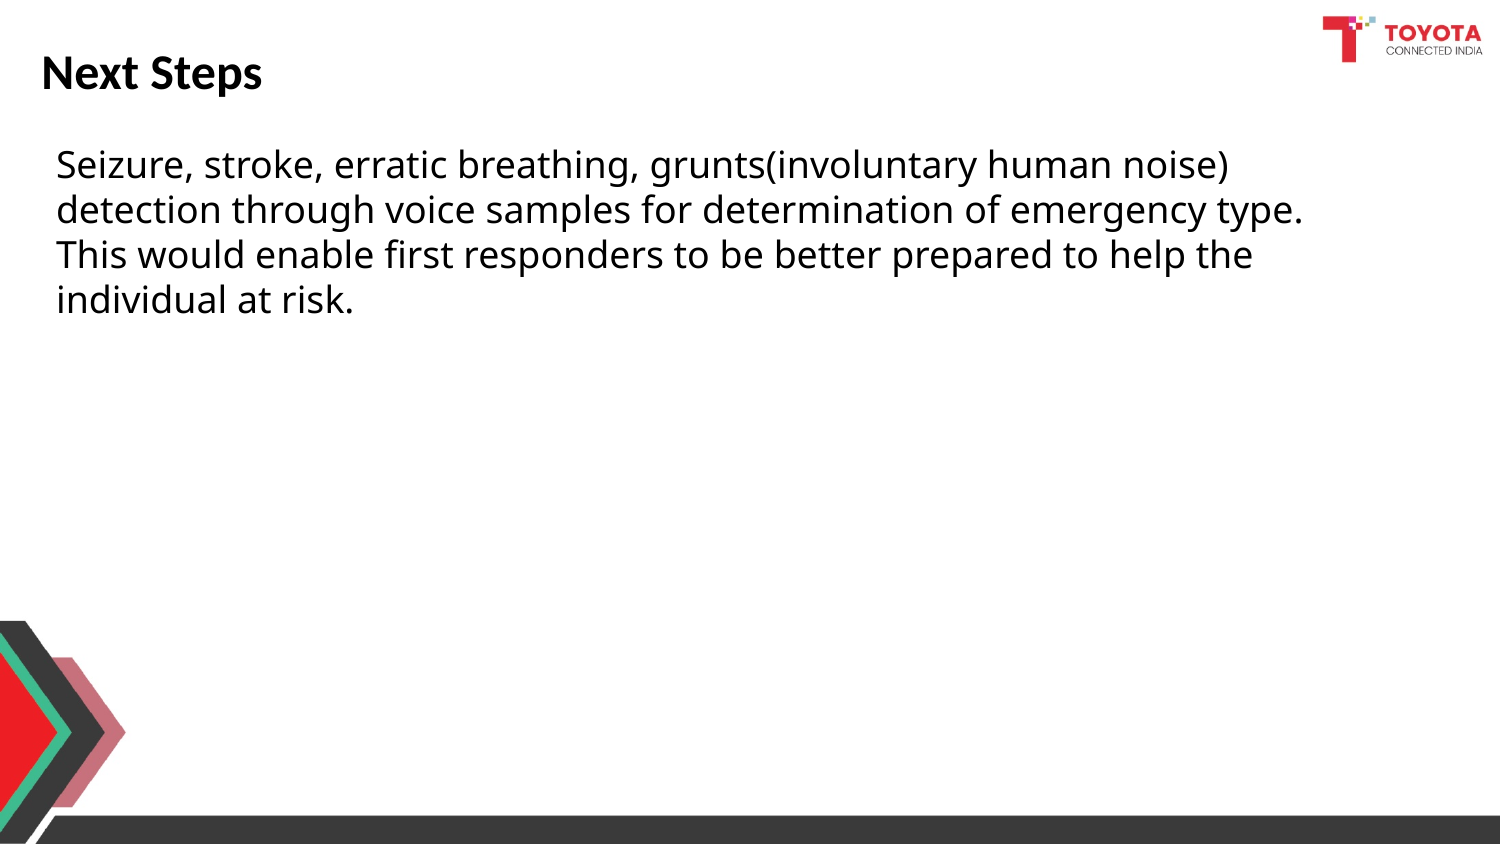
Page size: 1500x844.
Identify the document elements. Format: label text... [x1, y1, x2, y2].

text_box Next Steps [26, 32, 1117, 107]
picture [0, 0, 1500, 844]
text_box Seizure, stroke, erratic breathing, grunts(involuntary human noise) detection through voice samples for determination of emergency type. This would enable first responders to be better prepared to help the individual at risk. [41, 134, 1400, 329]
